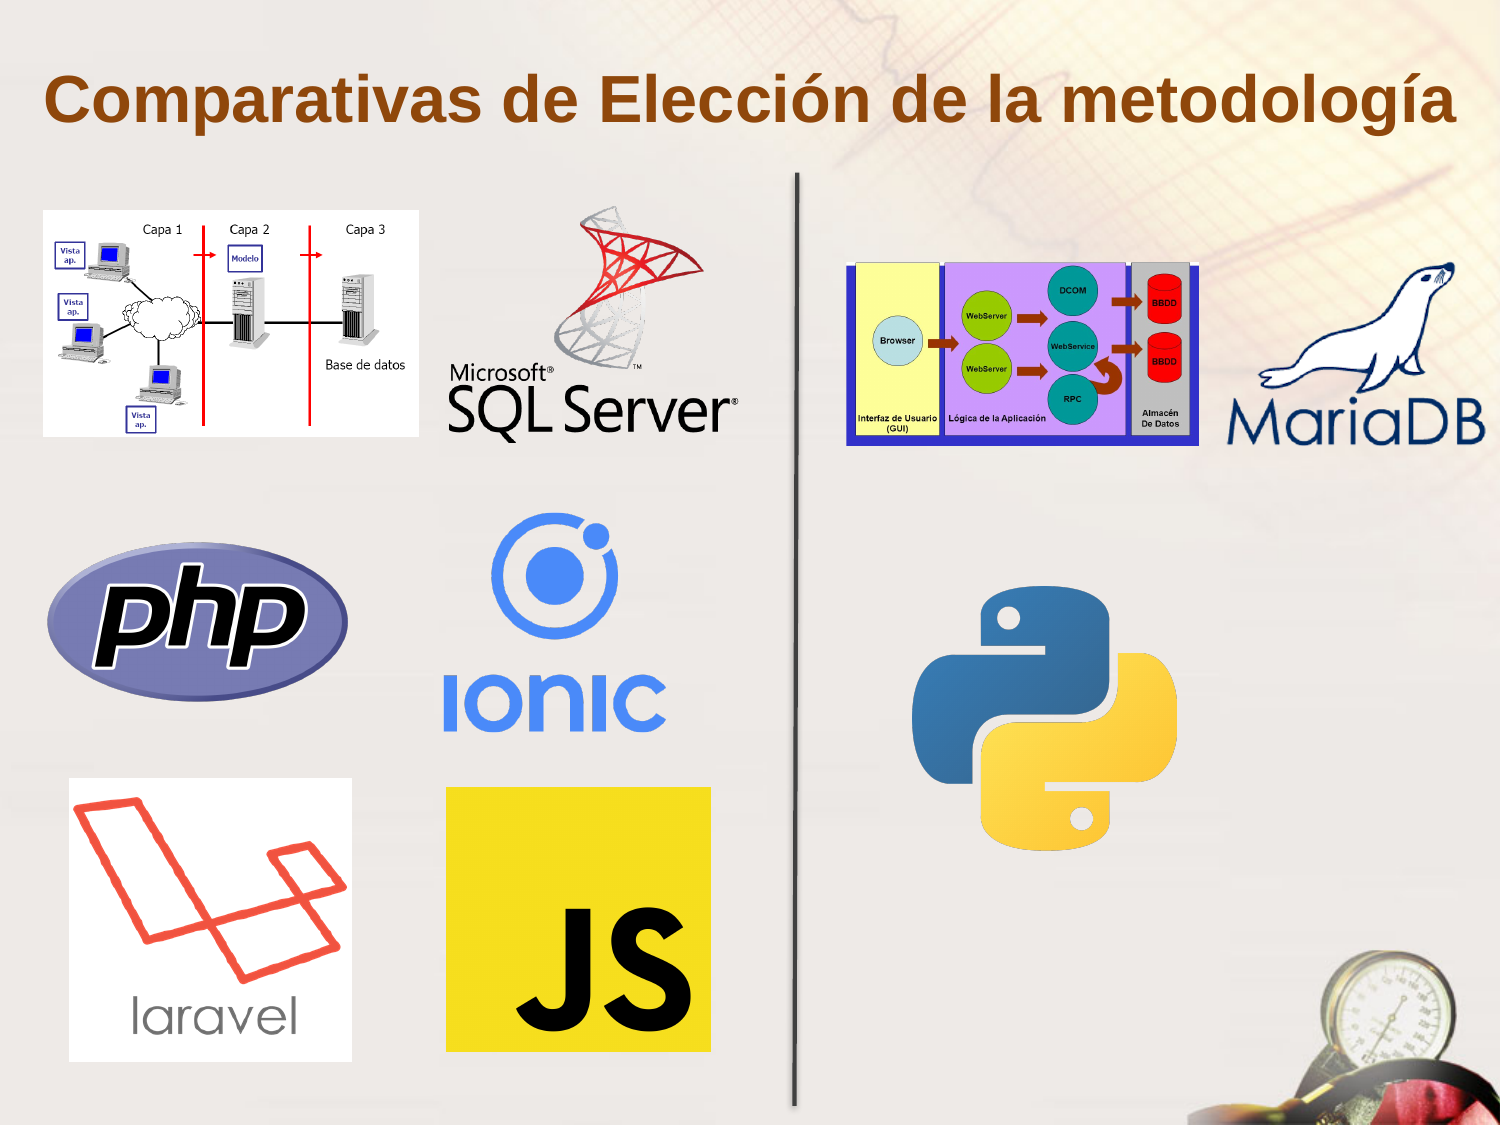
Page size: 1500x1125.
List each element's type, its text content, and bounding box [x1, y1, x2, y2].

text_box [794, 172, 798, 1107]
title Comparativas de Elección de la metodología [27, 54, 1500, 139]
picture [0, 0, 1500, 1125]
